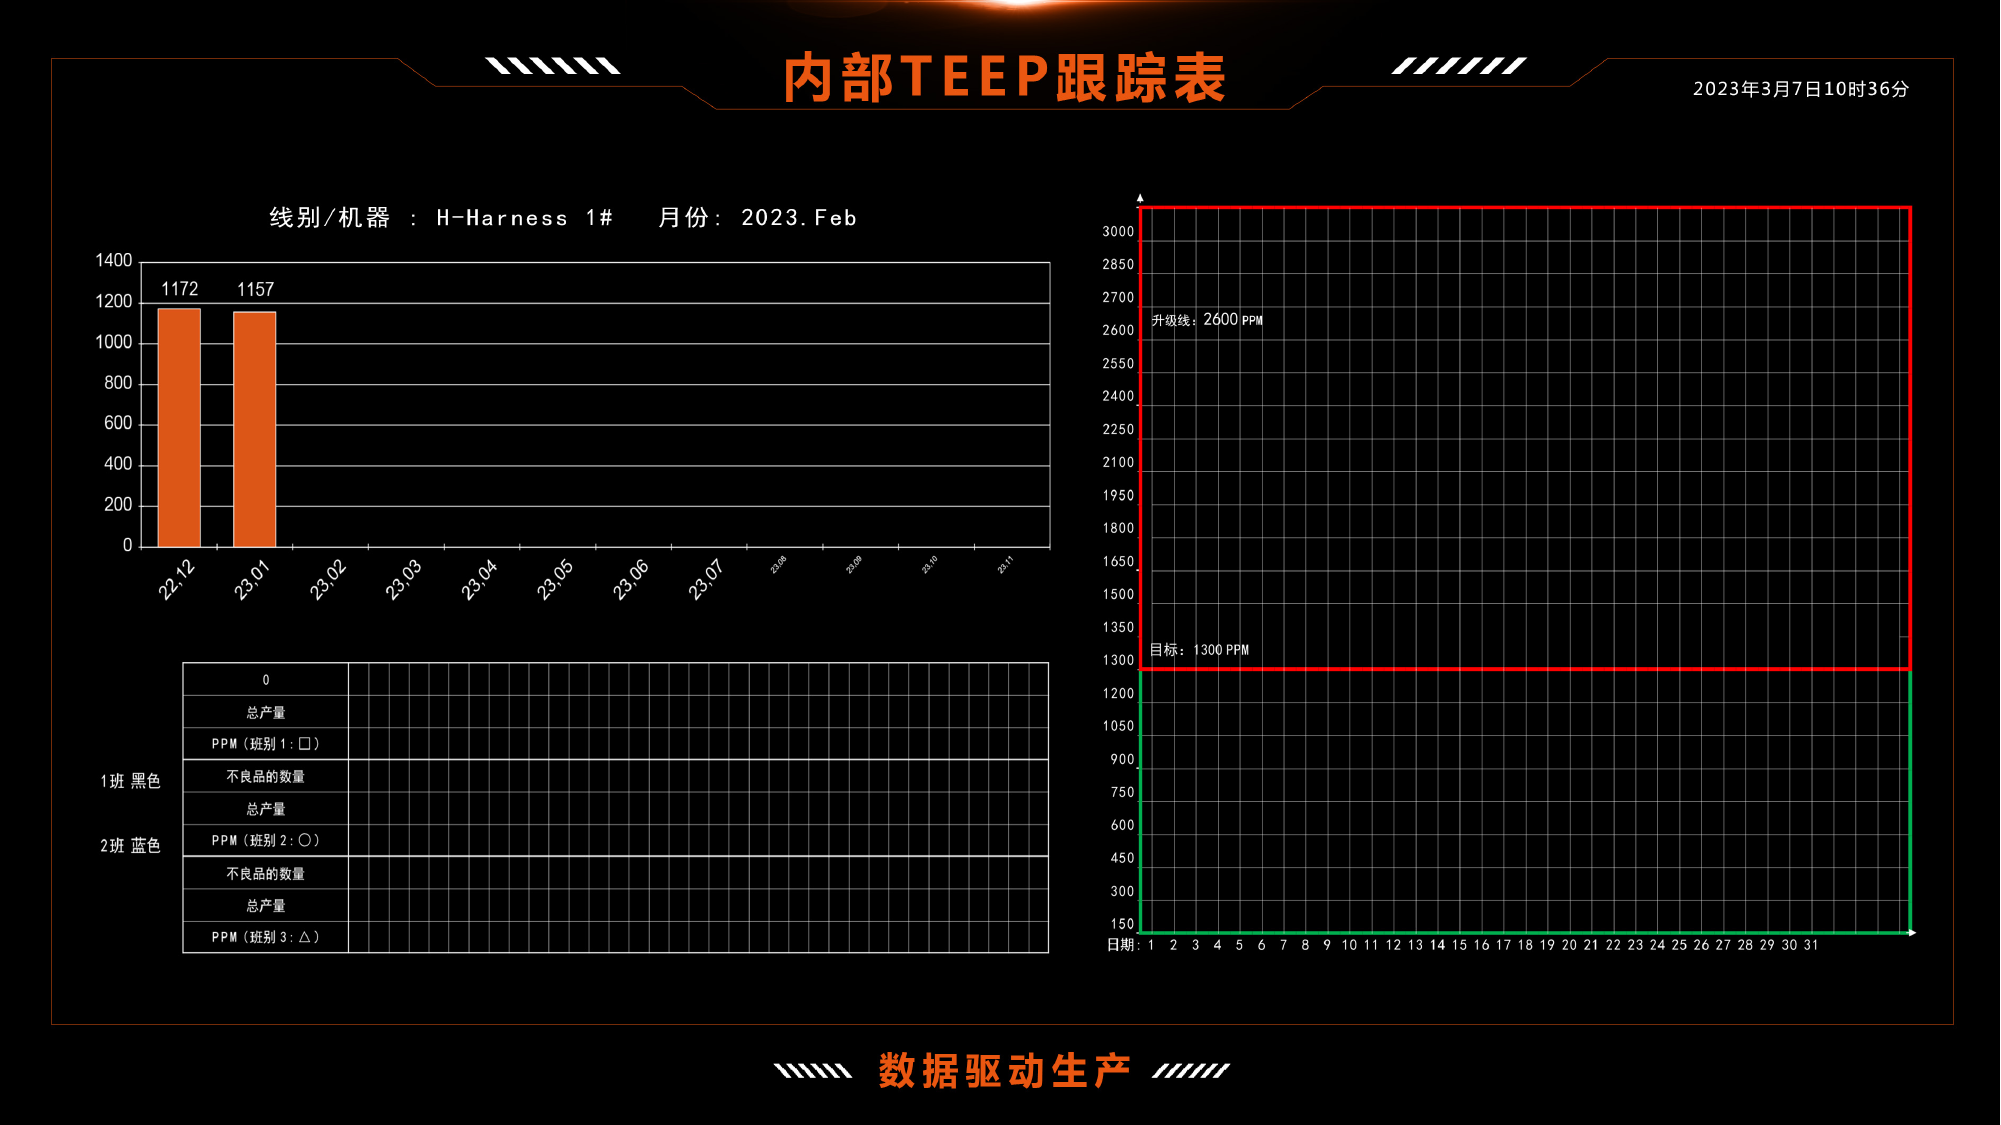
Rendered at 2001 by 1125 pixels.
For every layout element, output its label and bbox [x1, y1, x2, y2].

list [0, 0, 2000, 1125]
